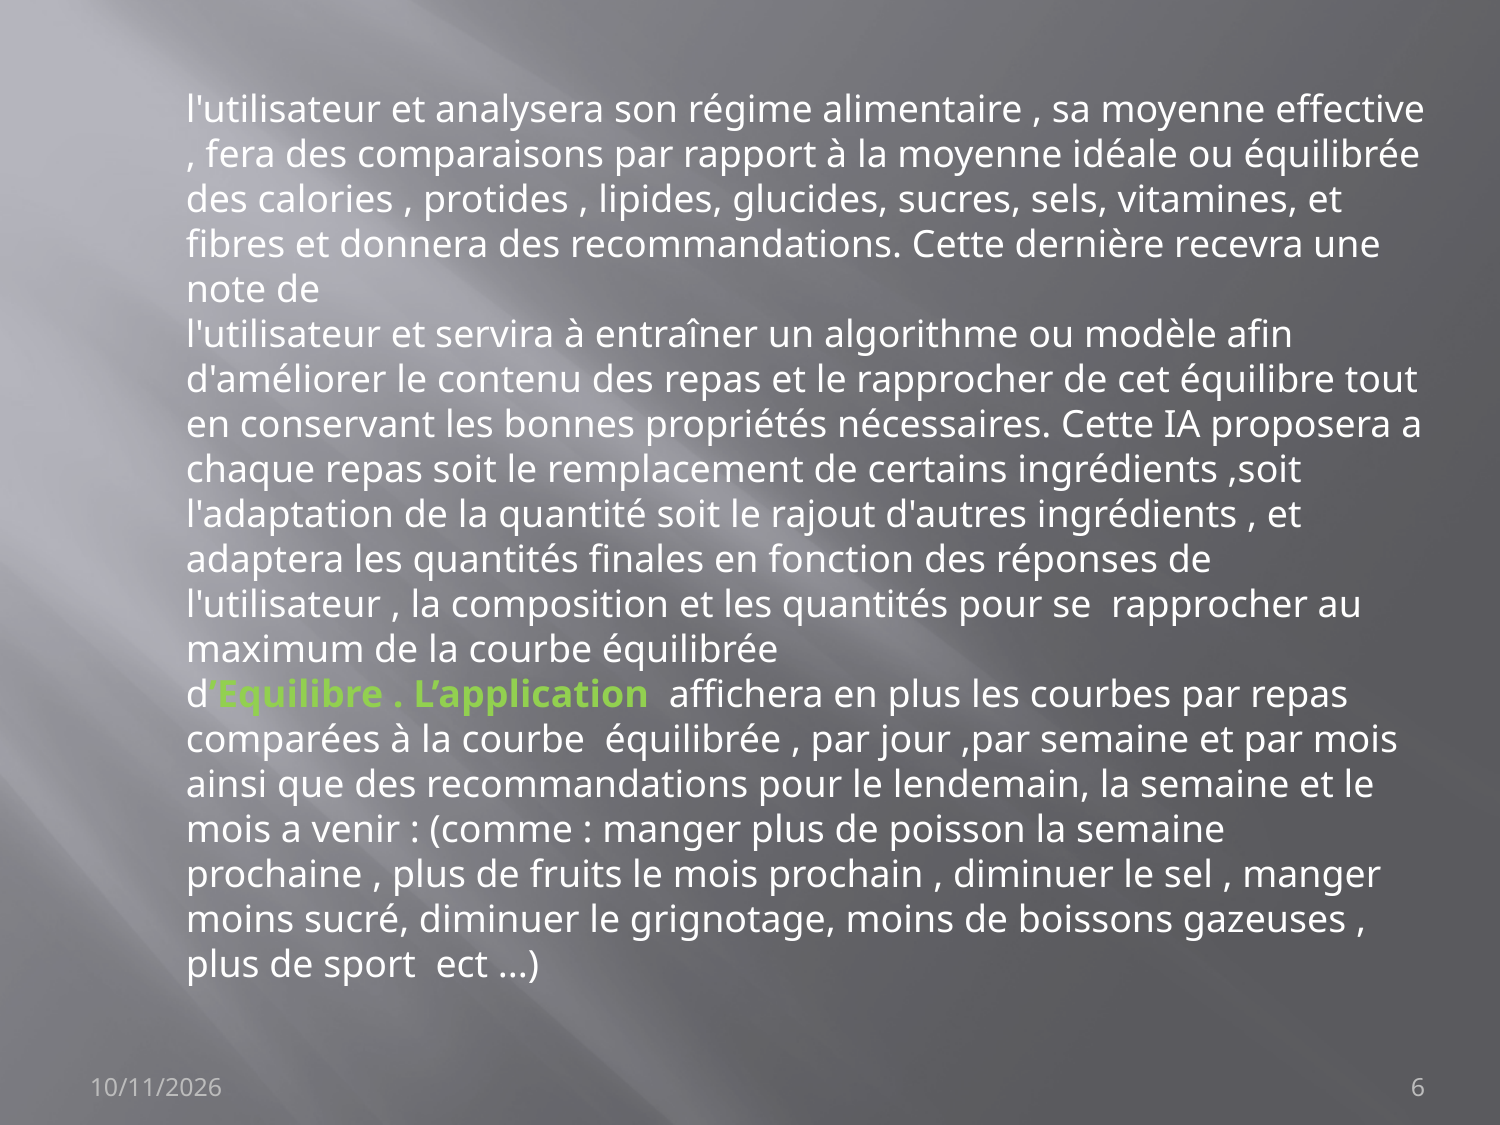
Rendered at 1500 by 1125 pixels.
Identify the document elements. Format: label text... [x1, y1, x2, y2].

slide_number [75, 1052, 425, 1113]
text_box l'utilisateur et analysera son régime alimentaire , sa moyenne effective , fera des comparaisons par rapport à la moyenne idéale ou équilibrée des calories , protides , lipides, glucides, sucres, sels, vitamines, et fibres et donnera des recommandations. Cette dernière recevra une note de l'utilisateur et servira à entraîner un algorithme ou modèle afin d'améliorer le contenu des repas et le rapprocher de cet équilibre tout en conservant les bonnes propriétés nécessaires. Cette IA proposera a chaque repas soit le remplacement de certains ingrédients ,soit l'adaptation de la quantité soit le rajout d'autres ingrédients , et adaptera les quantités finales en fonction des réponses de l'utilisateur , la composition et les quantités pour se rapprocher au maximum de la courbe équilibrée d’Equilibre . L’application affichera en plus les courbes par repas comparées à la courbe équilibrée , par jour ,par semaine et par mois ainsi que des recommandations pour le lendemain, la semaine et le mois a venir : (comme : manger plus de poisson la semaine prochaine , plus de fruits le mois prochain , diminuer le sel , manger moins sucré, diminuer le grignotage, moins de boissons gazeuses , plus de sport ect ...) [171, 78, 1447, 1038]
slide_number 6 [1299, 1052, 1425, 1113]
